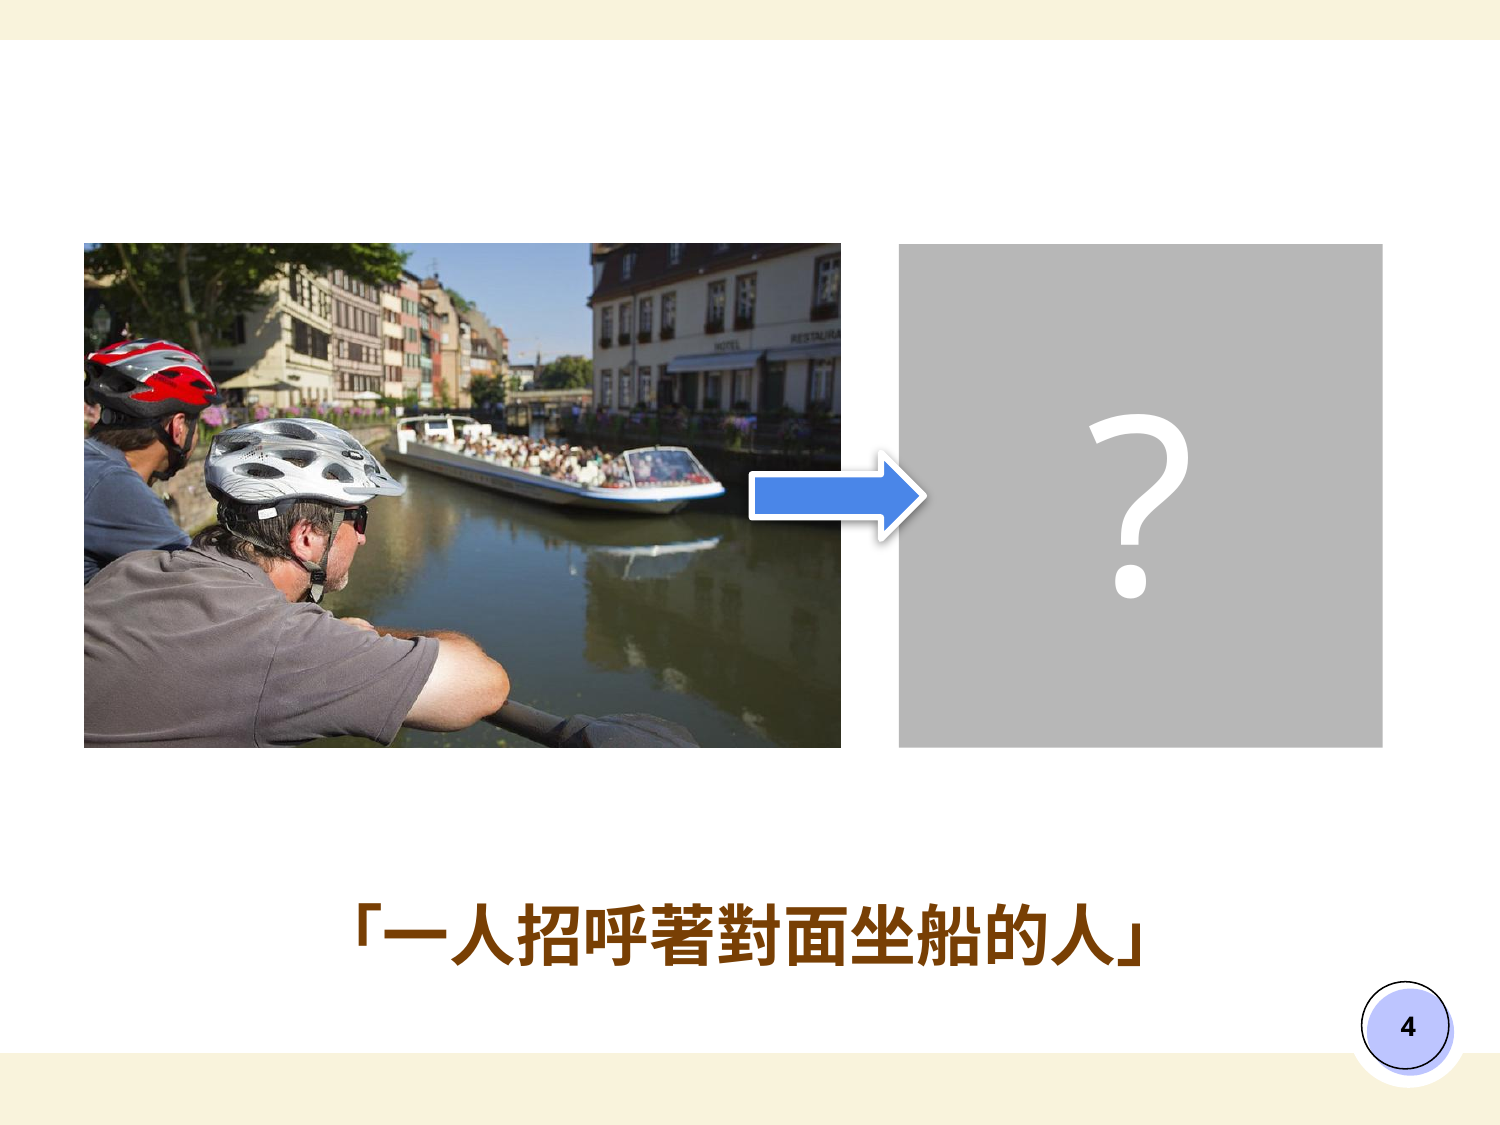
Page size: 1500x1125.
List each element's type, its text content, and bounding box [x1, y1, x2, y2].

title 「一人招呼著對面坐船的人」 [117, 886, 1383, 989]
text_box [846, 452, 924, 539]
slide_number ‹#› [1363, 984, 1454, 1071]
text_box ? [898, 244, 1383, 748]
picture [84, 243, 841, 748]
